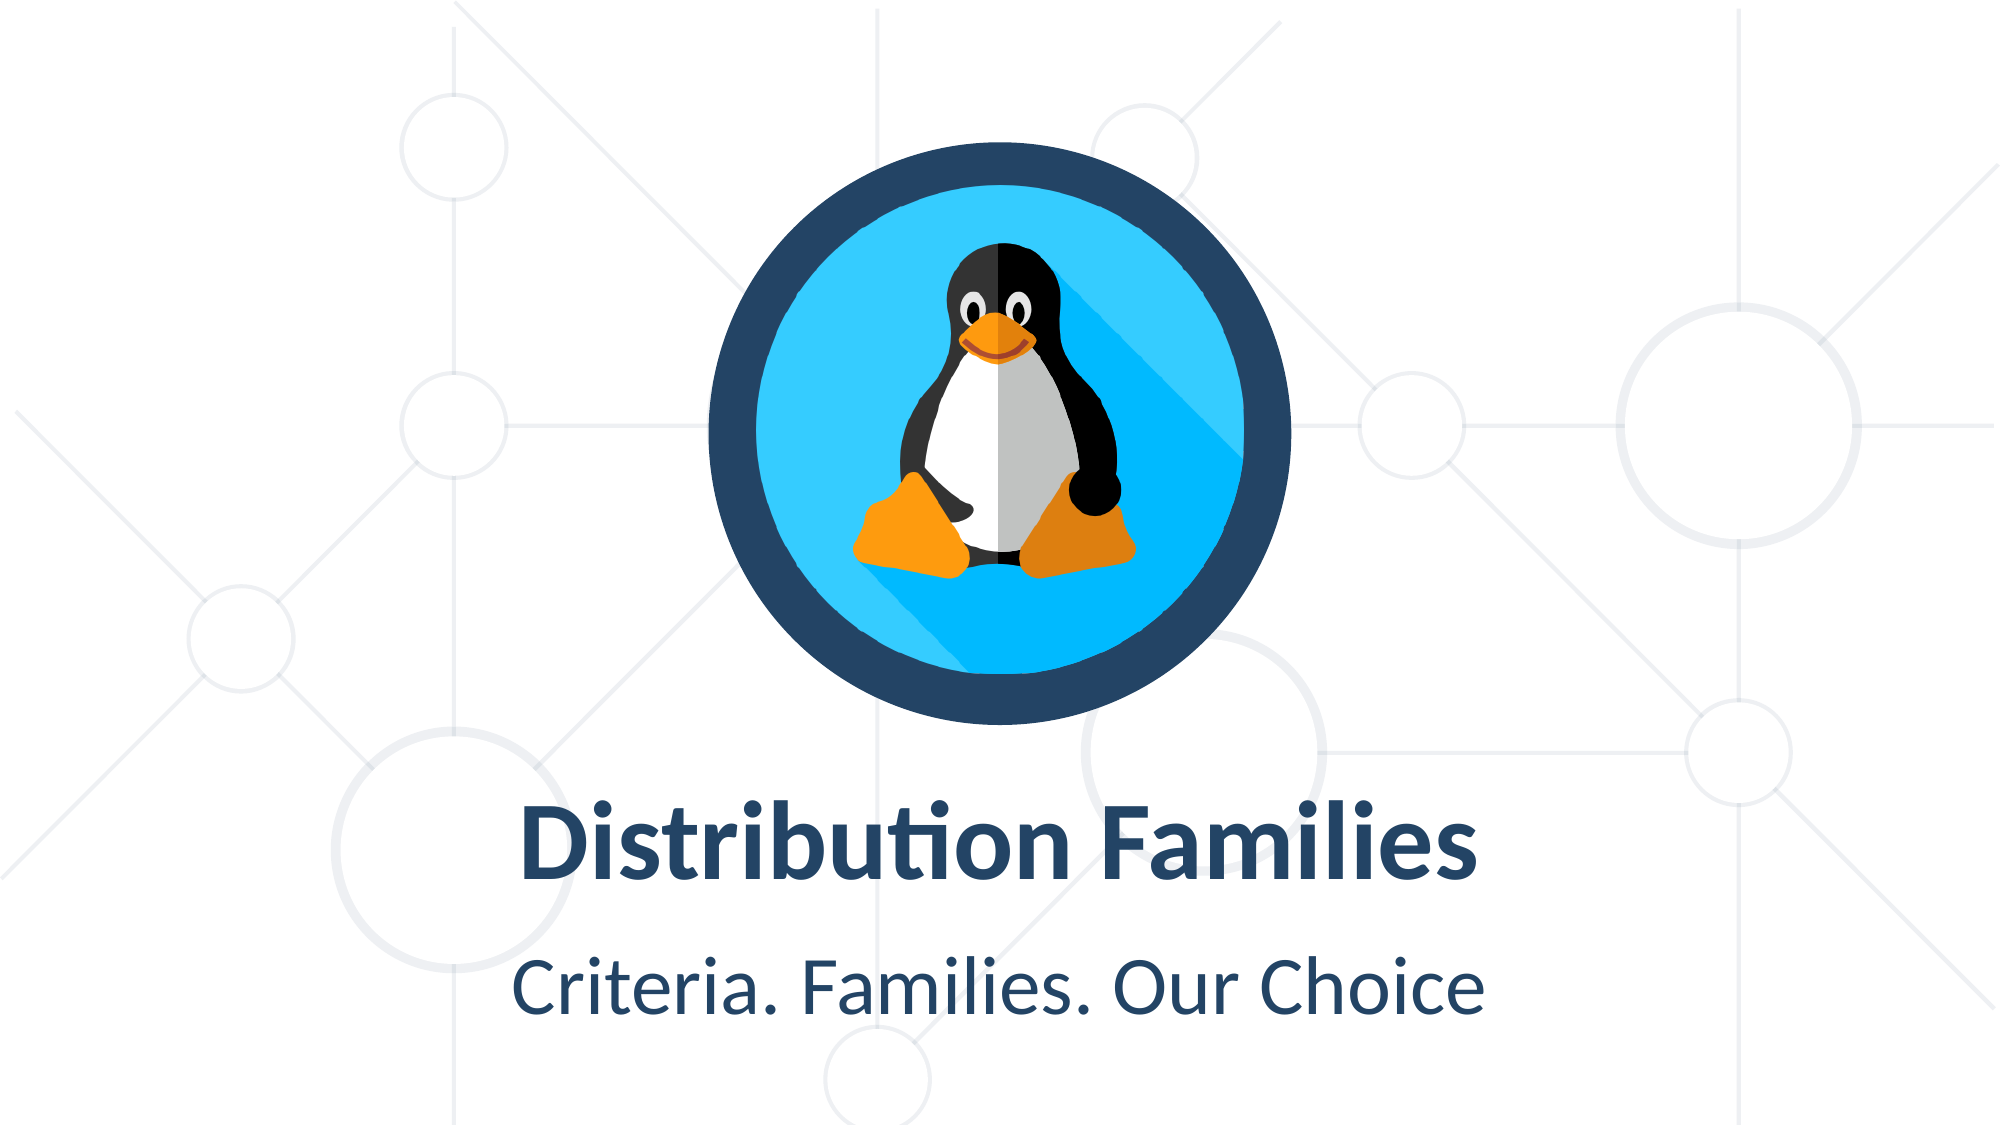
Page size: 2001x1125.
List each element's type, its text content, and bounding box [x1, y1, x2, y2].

picture [756, 185, 1244, 674]
title Distribution Families [100, 771, 1900, 898]
subtitle Criteria. Families. Our Choice [100, 916, 1900, 1043]
picture [1035, 464, 1244, 674]
